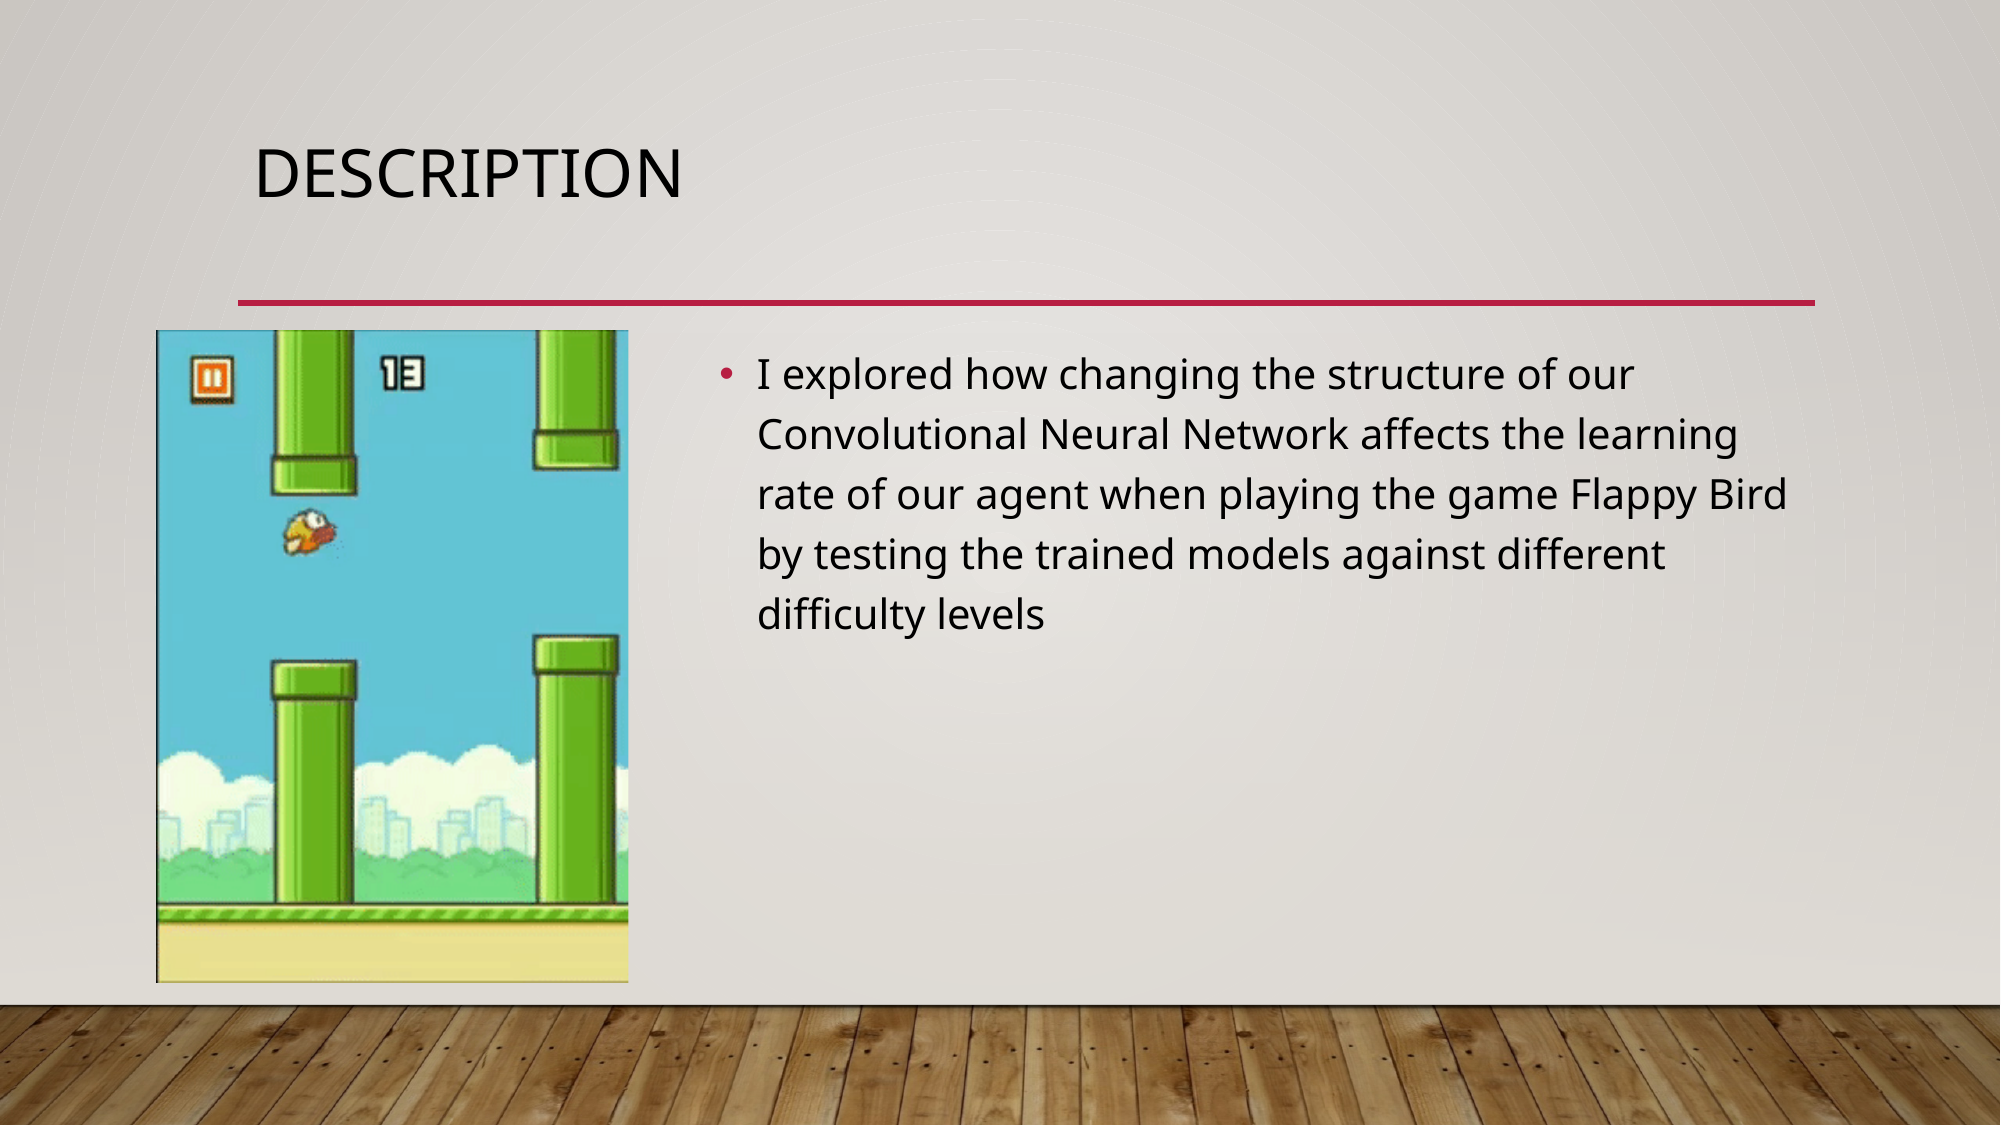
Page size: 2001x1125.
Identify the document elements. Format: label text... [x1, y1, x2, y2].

picture [0, 1005, 2000, 1125]
list I explored how changing the structure of our Convolutional Neural Network affects the learning rate of our agent when playing the game Flappy Bird by testing the trained models against different difficulty levels [704, 330, 1814, 897]
picture [155, 330, 629, 983]
title Description [238, 131, 1814, 305]
